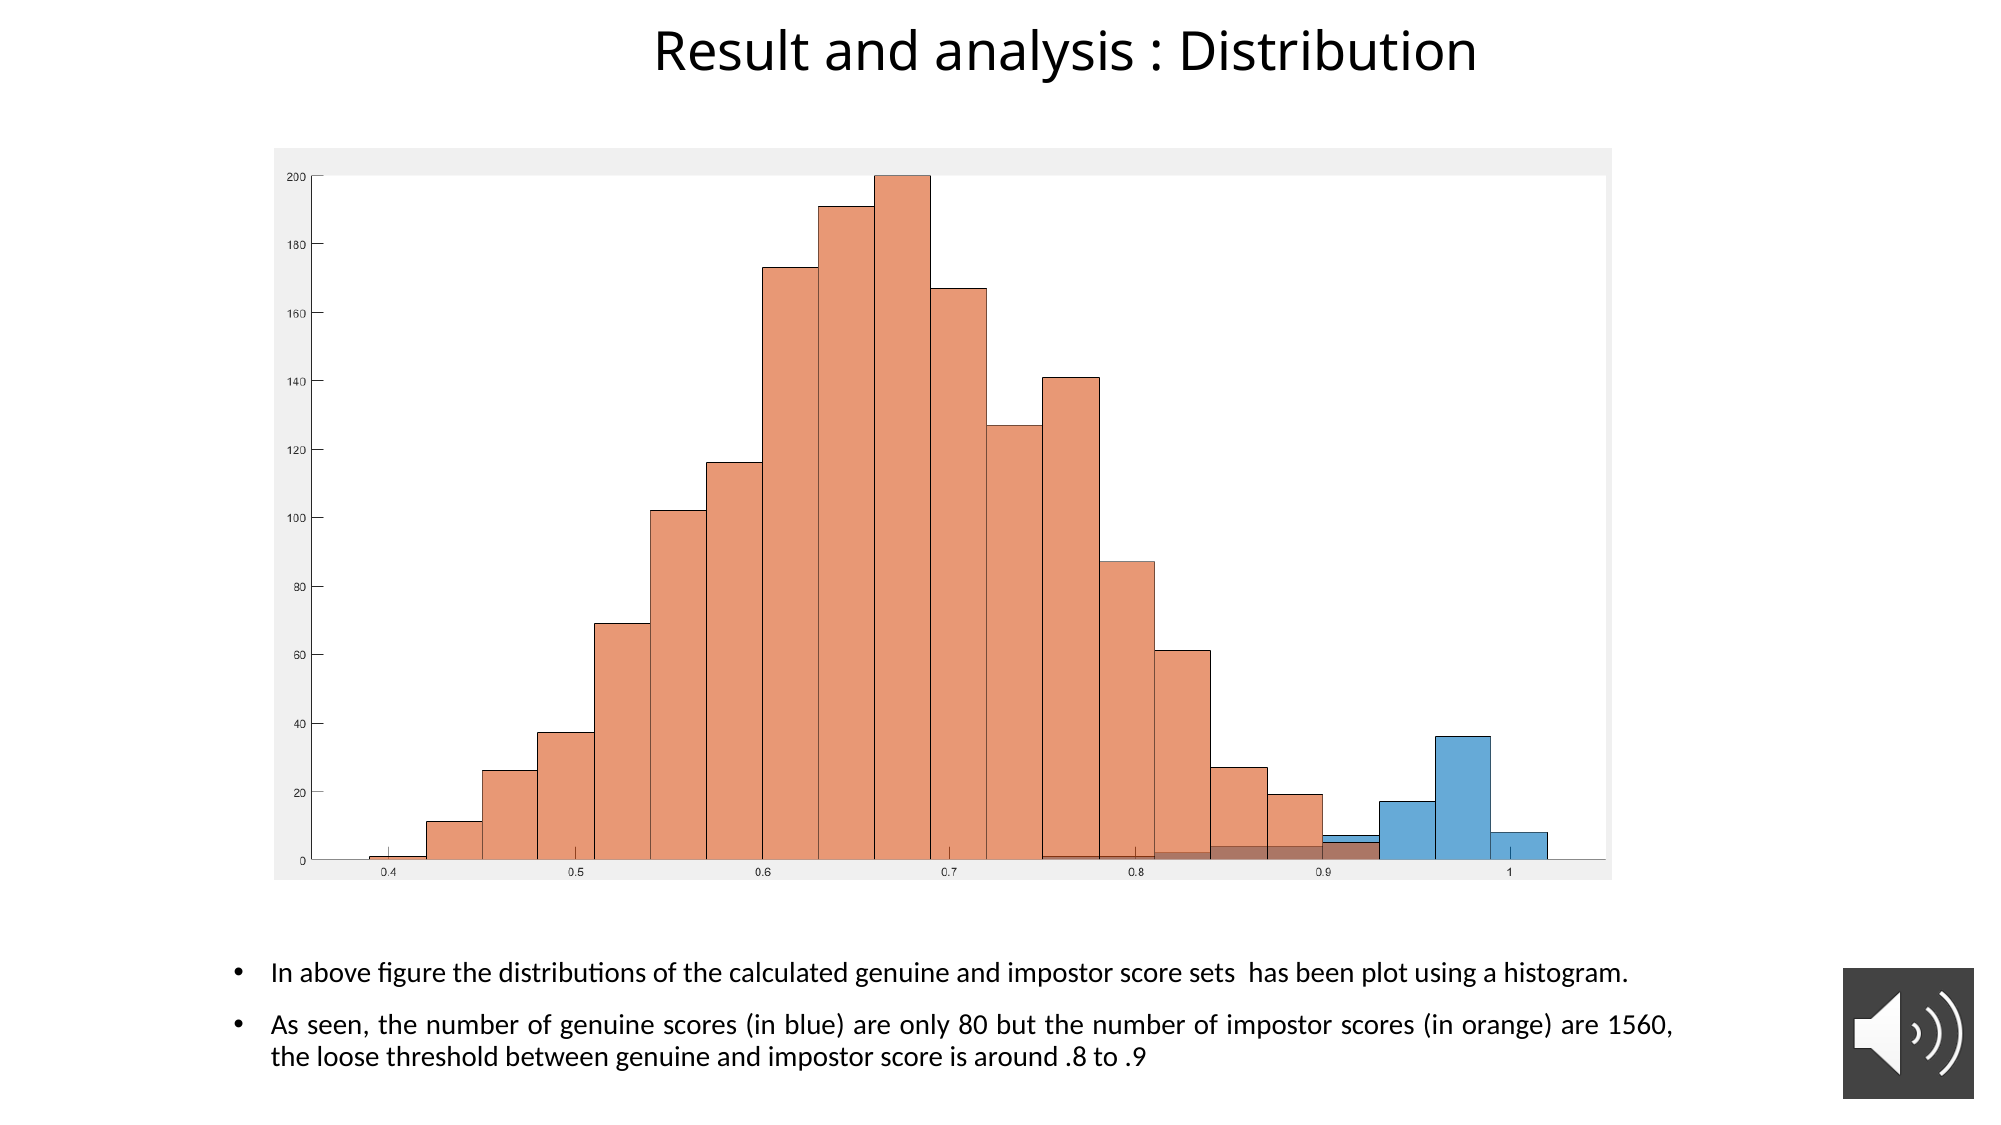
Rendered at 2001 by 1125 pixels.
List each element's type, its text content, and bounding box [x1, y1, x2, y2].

title Result and analysis : Distribution [414, 15, 1718, 91]
picture [1841, 966, 1975, 1100]
picture [274, 148, 1612, 880]
list In above figure the distributions of the calculated genuine and impostor score sets has been plot using a histogram. As seen, the number of genuine scores (in blue) are only 80 but the number of impostor scores (in orange) are 1560, the loose threshold between genuine and impostor score is around .8 to .9 [218, 950, 1692, 1081]
